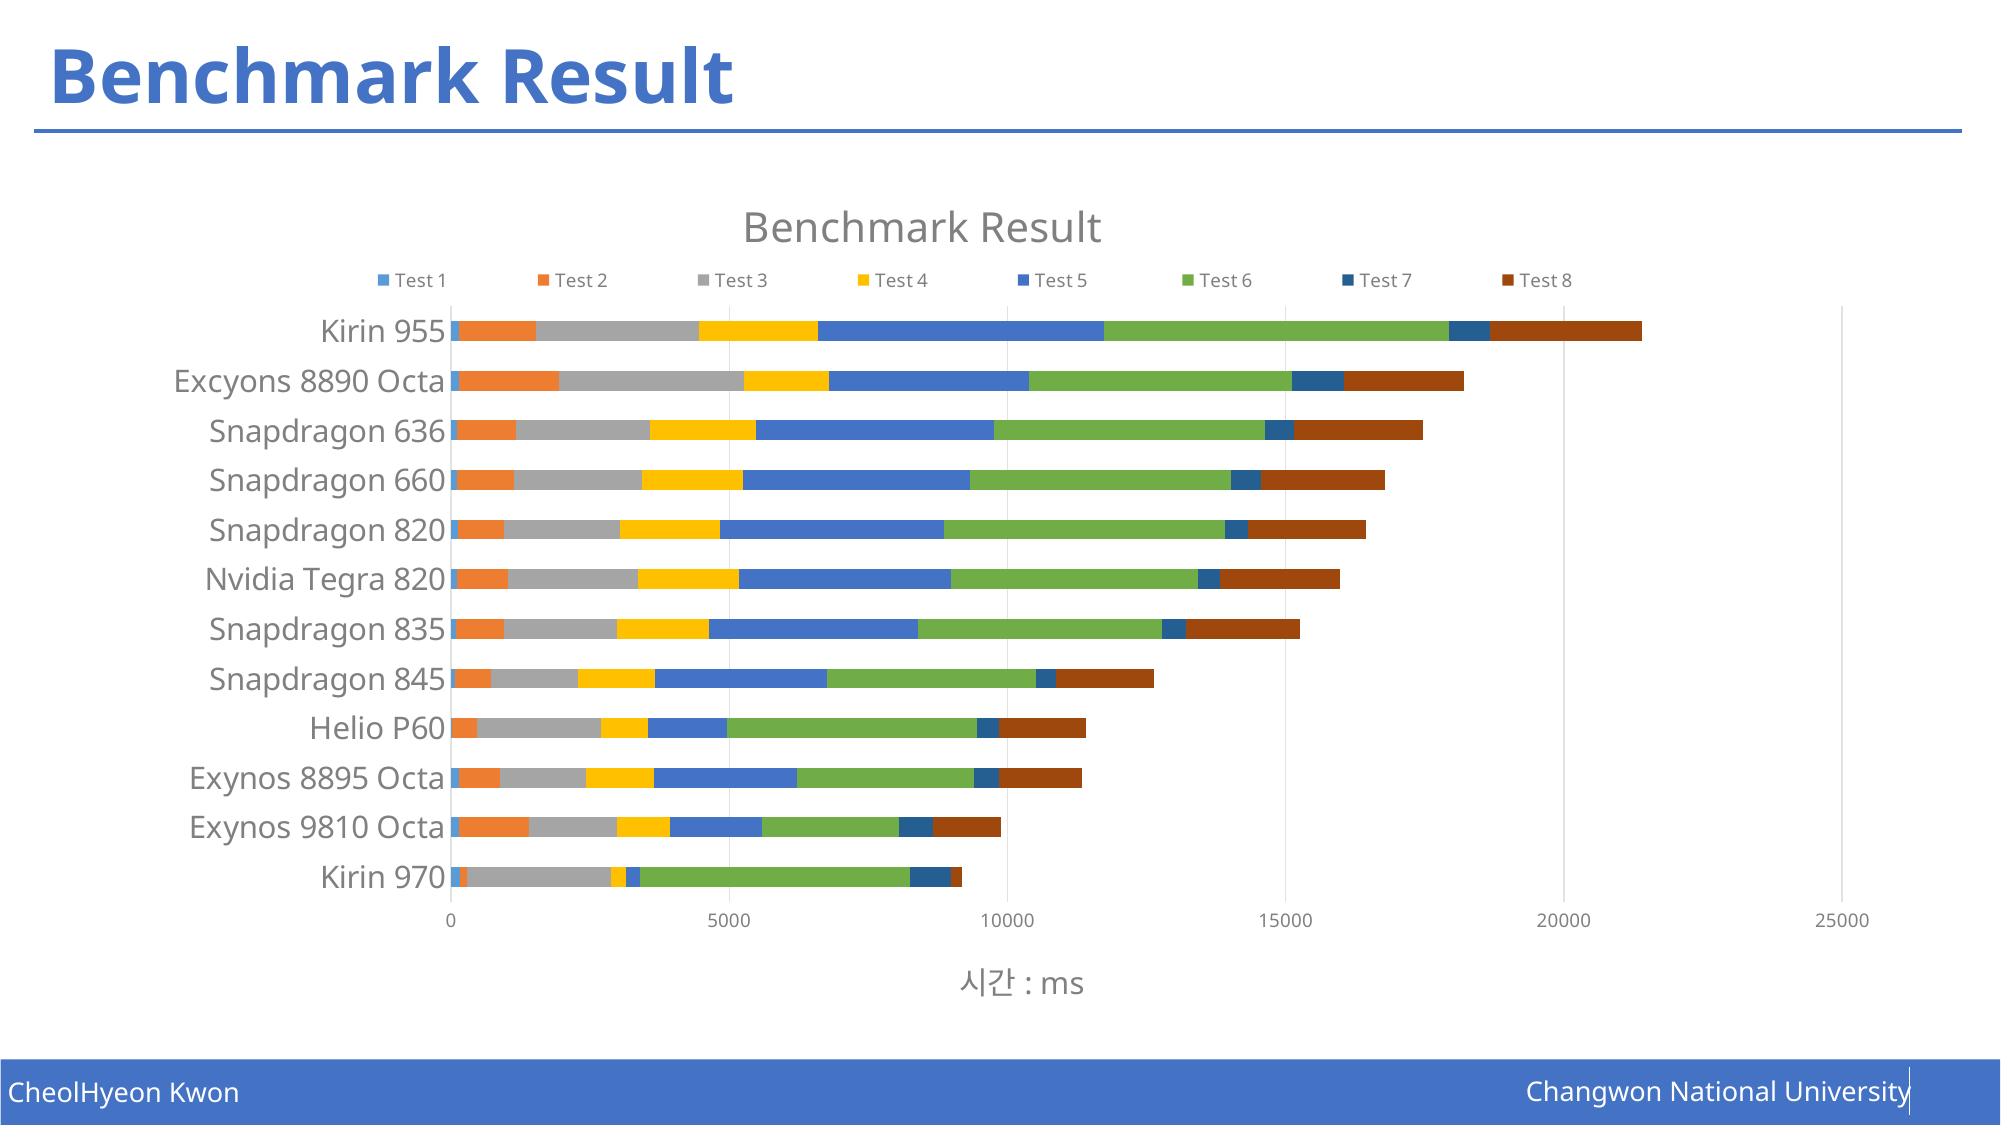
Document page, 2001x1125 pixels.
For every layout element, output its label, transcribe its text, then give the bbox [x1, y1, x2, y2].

chart [33, 168, 1963, 1013]
title Benchmark Result [33, 21, 1963, 137]
